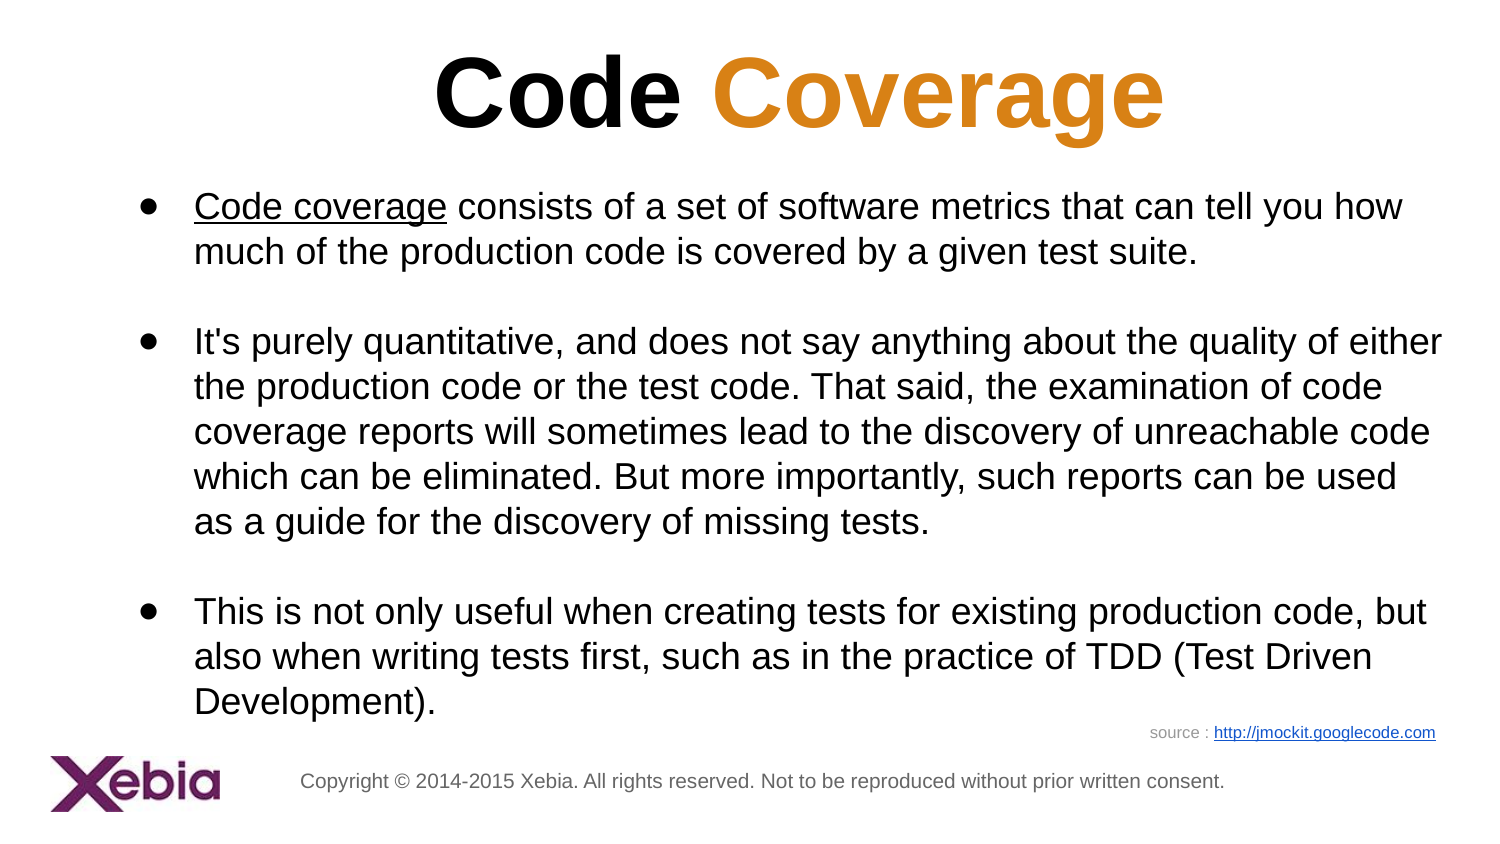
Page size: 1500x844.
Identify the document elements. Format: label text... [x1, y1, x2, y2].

title Code coverage consists of a set of software metrics that can tell you how much of the production code is covered by a given test suite. It's purely quantitative, and does not say anything about the quality of either the production code or the test code. That said, the examination of code coverage reports will sometimes lead to the discovery of unreachable code which can be eliminated. But more importantly, such reports can be used as a guide for the discovery of missing tests. This is not only useful when creating tests for existing production code, but also when writing tests first, such as in the practice of TDD (Test Driven Development). [103, 547, 1463, 738]
text_box source : http://jmockit.googlecode.com [1134, 707, 1486, 763]
title Code Coverage [16, 21, 1375, 163]
text_box Copyright © 2014-2015 Xebia. All rights reserved. Not to be reproduced without prior written consent. [285, 752, 1401, 808]
picture [50, 756, 220, 813]
